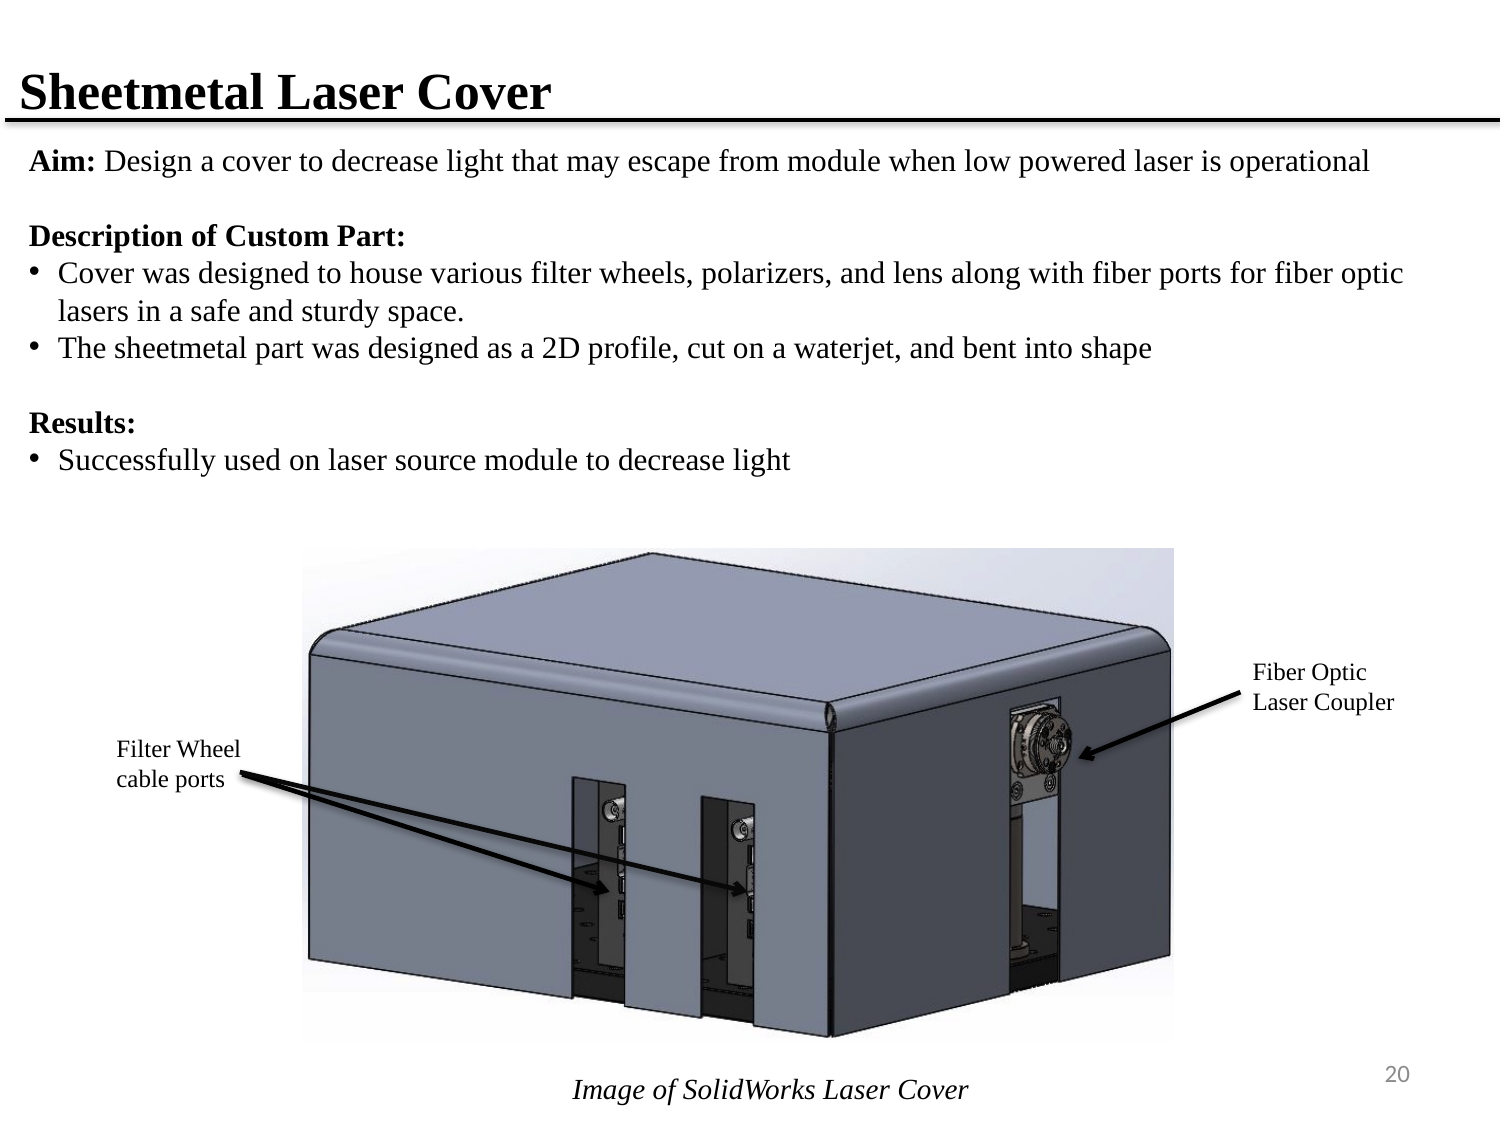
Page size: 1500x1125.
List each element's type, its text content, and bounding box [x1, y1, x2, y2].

slide_number 20 [1074, 1050, 1425, 1103]
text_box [101, 547, 1478, 1042]
text_box Image of SolidWorks Laser Cover [479, 1068, 1063, 1107]
text_box Sheetmetal Laser Cover [16, 55, 1400, 116]
text_box Aim: Design a cover to decrease light that may escape from module when low powered laser is operational Description of Custom Part: Cover was designed to house various filter wheels, polarizers, and lens along with fiber ports for fiber optic lasers in a safe and sturdy space. The sheetmetal part was designed as a 2D profile, cut on a waterjet, and bent into shape Results: Successfully used on laser source module to decrease light [13, 132, 1497, 522]
